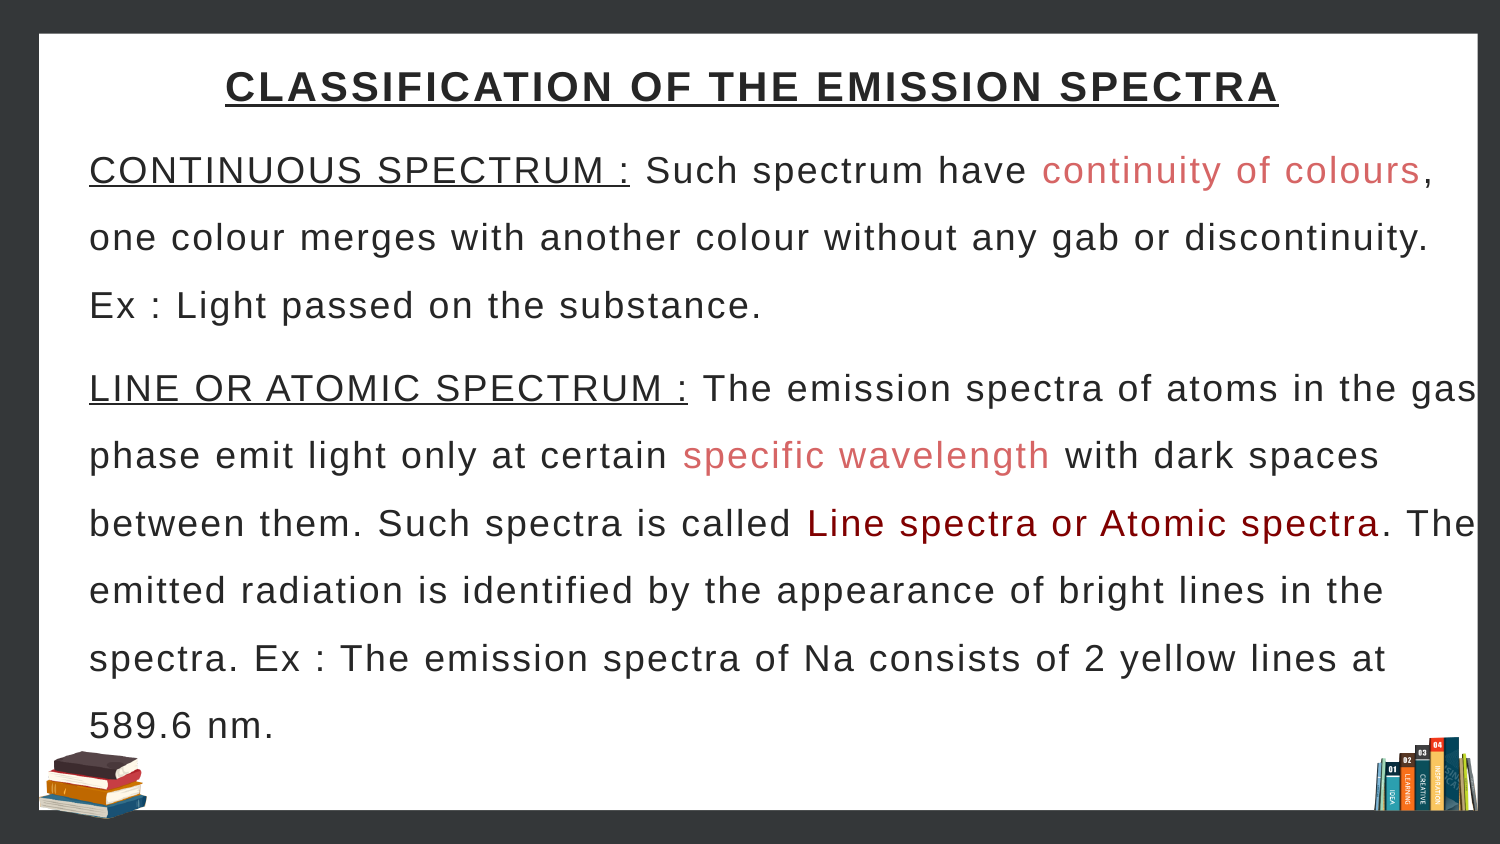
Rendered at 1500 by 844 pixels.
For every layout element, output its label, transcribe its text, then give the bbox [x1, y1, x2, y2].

picture [1374, 737, 1478, 811]
picture [39, 751, 147, 819]
title CLASSIFICATION OF THE EMISSION SPECTRA [157, 40, 1342, 123]
list CONTINUOUS SPECTRUM : Such spectrum have continuity of colours, one colour merges with another colour without any gab or discontinuity. Ex : Light passed on the substance. LINE OR ATOMIC SPECTRUM : The emission spectra of atoms in the gas phase emit light only at certain specific wavelength with dark spaces between them. Such spectra is called Line spectra or Atomic spectra. The emitted radiation is identified by the appearance of bright lines in the spectra. Ex : The emission spectra of Na consists of 2 yellow lines at 589.6 nm. [72, 123, 1500, 721]
